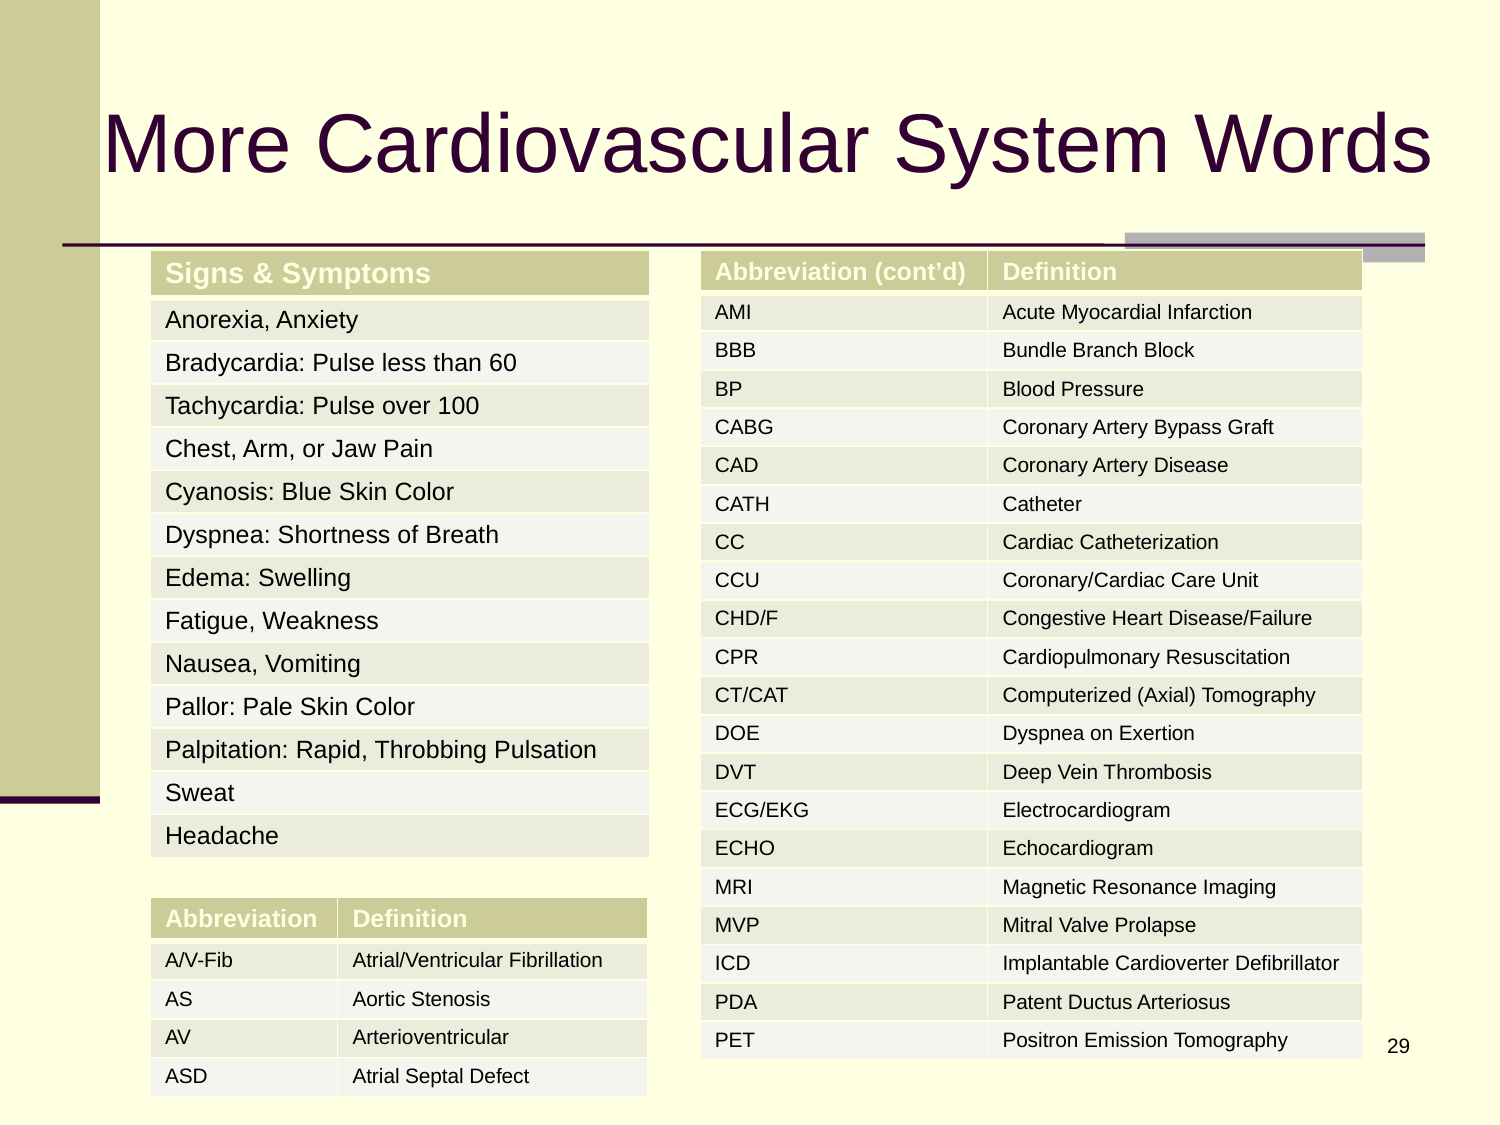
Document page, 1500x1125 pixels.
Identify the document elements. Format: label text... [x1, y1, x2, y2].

table_cell Edema: Swelling [151, 557, 649, 598]
table_cell Implantable Cardioverter Defibrillator [988, 945, 1362, 982]
table_cell BBB [701, 332, 987, 369]
table_cell Coronary Artery Bypass Graft [988, 409, 1362, 445]
table_cell Deep Vein Thrombosis [988, 754, 1362, 790]
table_cell ASD [151, 1058, 337, 1096]
table_cell Dyspnea on Exertion [988, 716, 1362, 752]
table_cell Aortic Stenosis [338, 981, 647, 1018]
table_cell CPR [701, 639, 987, 675]
table_cell Catheter [988, 486, 1362, 522]
table_cell Headache [151, 815, 649, 857]
table_header Signs & Symptoms [151, 251, 649, 295]
table_cell MRI [701, 869, 987, 905]
table_cell AV [151, 1020, 337, 1057]
table_cell Dyspnea: Shortness of Breath [151, 514, 649, 555]
table_cell Nausea, Vomiting [151, 643, 649, 684]
table_cell Coronary Artery Disease [988, 447, 1362, 484]
slide_number 29 [1112, 1024, 1426, 1101]
table_header Abbreviation (cont’d) [701, 251, 987, 290]
table_cell Blood Pressure [988, 371, 1362, 407]
table_cell Computerized (Axial) Tomography [988, 677, 1362, 714]
table_cell Echocardiogram [988, 830, 1362, 867]
table_cell CAD [701, 447, 987, 484]
table_cell Acute Myocardial Infarction [988, 296, 1362, 330]
table_cell CABG [701, 409, 987, 445]
table_cell Mitral Valve Prolapse [988, 907, 1362, 944]
table_cell CCU [701, 562, 987, 599]
table_cell ECHO [701, 830, 987, 867]
table_cell Cardiopulmonary Resuscitation [988, 639, 1362, 675]
table_cell AS [151, 981, 337, 1018]
table_cell Positron Emission Tomography [988, 1022, 1362, 1059]
table_cell Atrial Septal Defect [338, 1058, 647, 1096]
table_cell PDA [701, 984, 987, 1020]
table_cell A/V-Fib [151, 944, 337, 979]
table_cell CATH [701, 486, 987, 522]
table_cell Fatigue, Weakness [151, 600, 649, 641]
table_cell Bundle Branch Block [988, 332, 1362, 369]
table_cell Tachycardia: Pulse over 100 [151, 385, 649, 426]
table_cell Anorexia, Anxiety [151, 301, 649, 340]
table_header Abbreviation [151, 898, 337, 938]
table_cell Electrocardiogram [988, 792, 1362, 829]
table_cell MVP [701, 907, 987, 944]
table_cell Pallor: Pale Skin Color [151, 686, 649, 727]
table_cell Palpitation: Rapid, Throbbing Pulsation [151, 729, 649, 770]
table_cell Bradycardia: Pulse less than 60 [151, 342, 649, 383]
table_cell Arterioventricular [338, 1020, 647, 1057]
table_cell Sweat [151, 772, 649, 814]
table_cell PET [701, 1022, 987, 1059]
table_cell CT/CAT [701, 677, 987, 714]
title More Cardiovascular System Words [87, 45, 1463, 234]
table_cell CC [701, 524, 987, 560]
table_cell Patent Ductus Arteriosus [988, 984, 1362, 1020]
table_cell Congestive Heart Disease/Failure [988, 601, 1362, 637]
table_cell Magnetic Resonance Imaging [988, 869, 1362, 905]
table_cell Cardiac Catheterization [988, 524, 1362, 560]
table_cell ICD [701, 945, 987, 982]
table_cell Atrial/Ventricular Fibrillation [338, 944, 647, 979]
table_header Definition [988, 251, 1362, 290]
table_cell Coronary/Cardiac Care Unit [988, 562, 1362, 599]
table_cell Cyanosis: Blue Skin Color [151, 471, 649, 512]
table_cell BP [701, 371, 987, 407]
table_cell Chest, Arm, or Jaw Pain [151, 428, 649, 469]
table_cell ECG/EKG [701, 792, 987, 829]
table_cell AMI [701, 296, 987, 330]
table_cell DVT [701, 754, 987, 790]
table_cell DOE [701, 716, 987, 752]
table_header Definition [338, 898, 647, 938]
table_cell CHD/F [701, 601, 987, 637]
